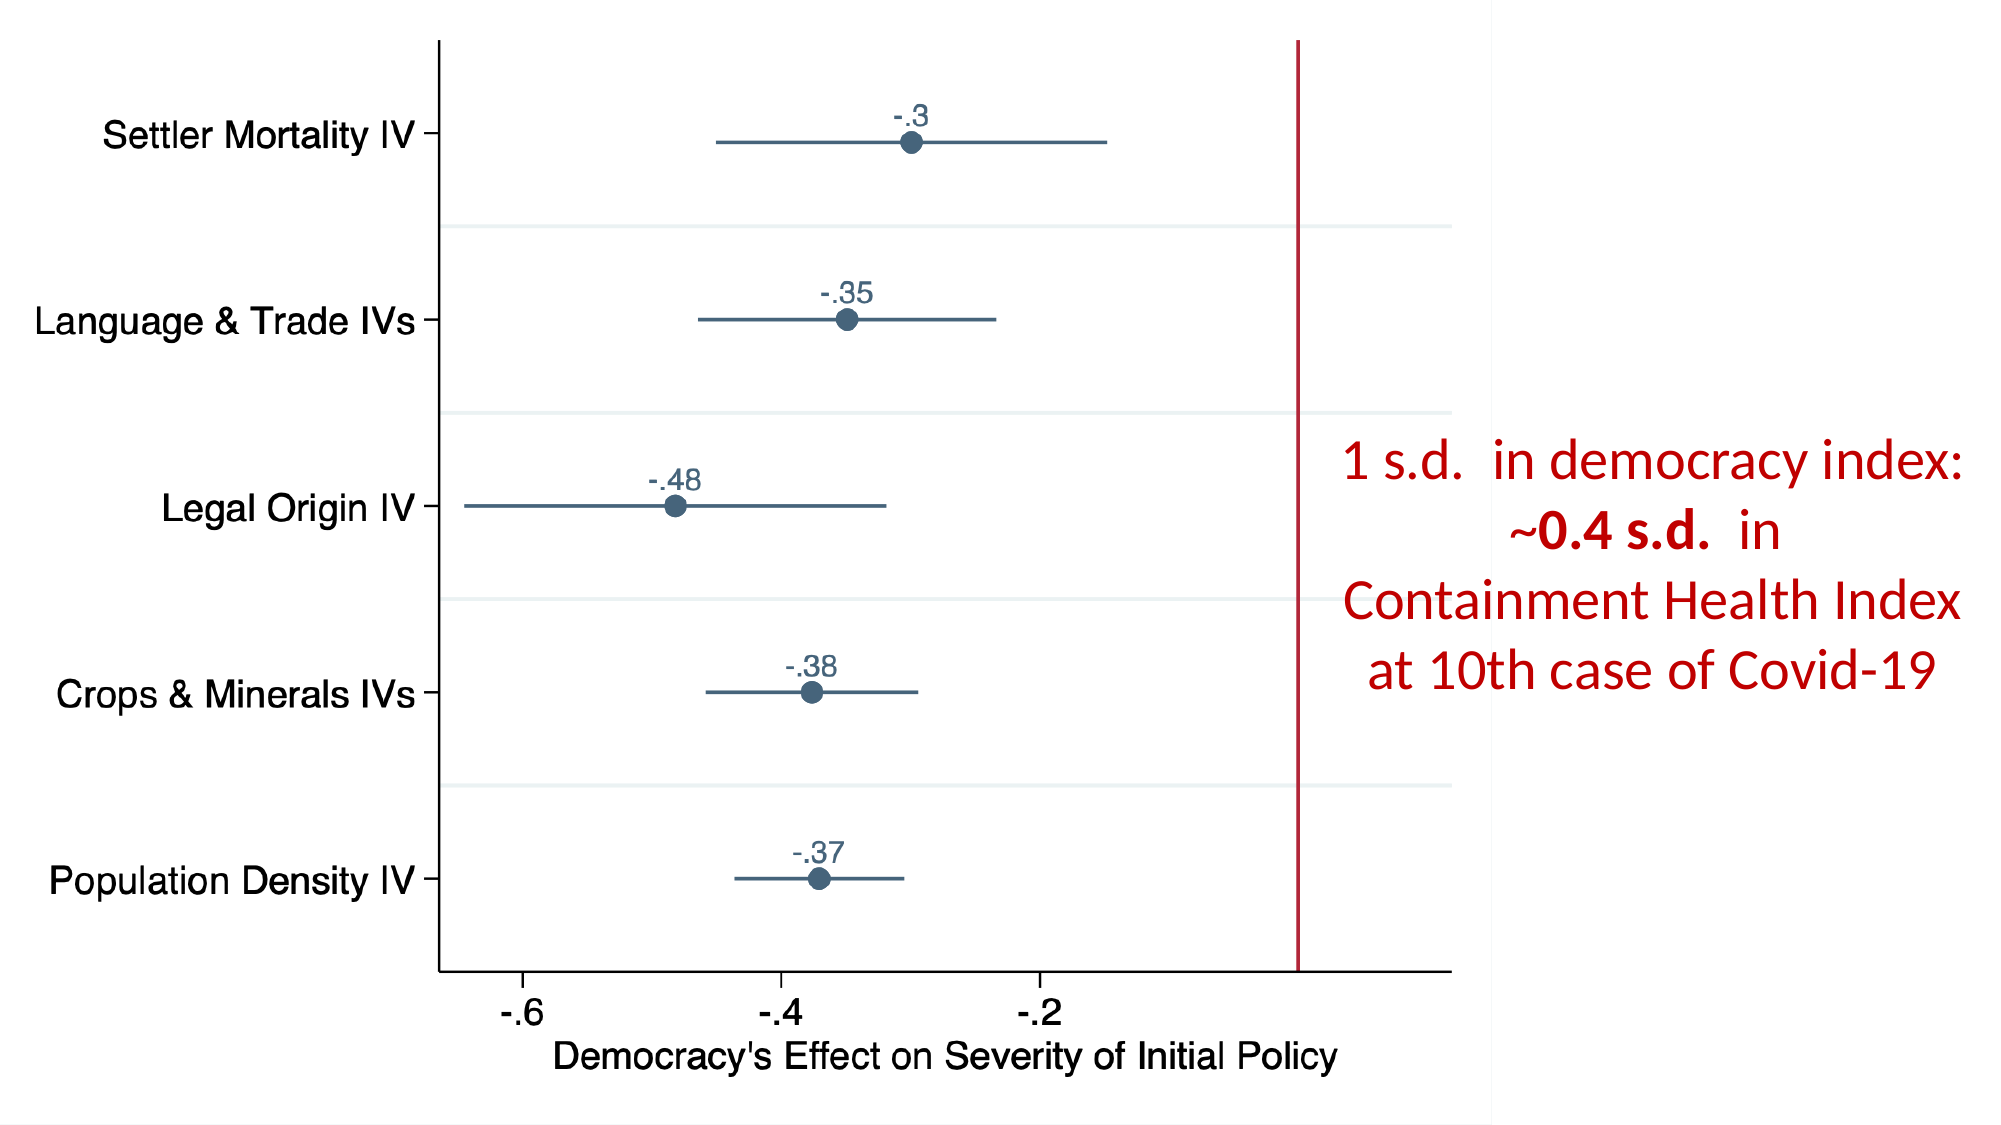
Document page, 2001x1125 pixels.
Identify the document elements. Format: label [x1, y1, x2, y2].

picture [0, 0, 1492, 1125]
